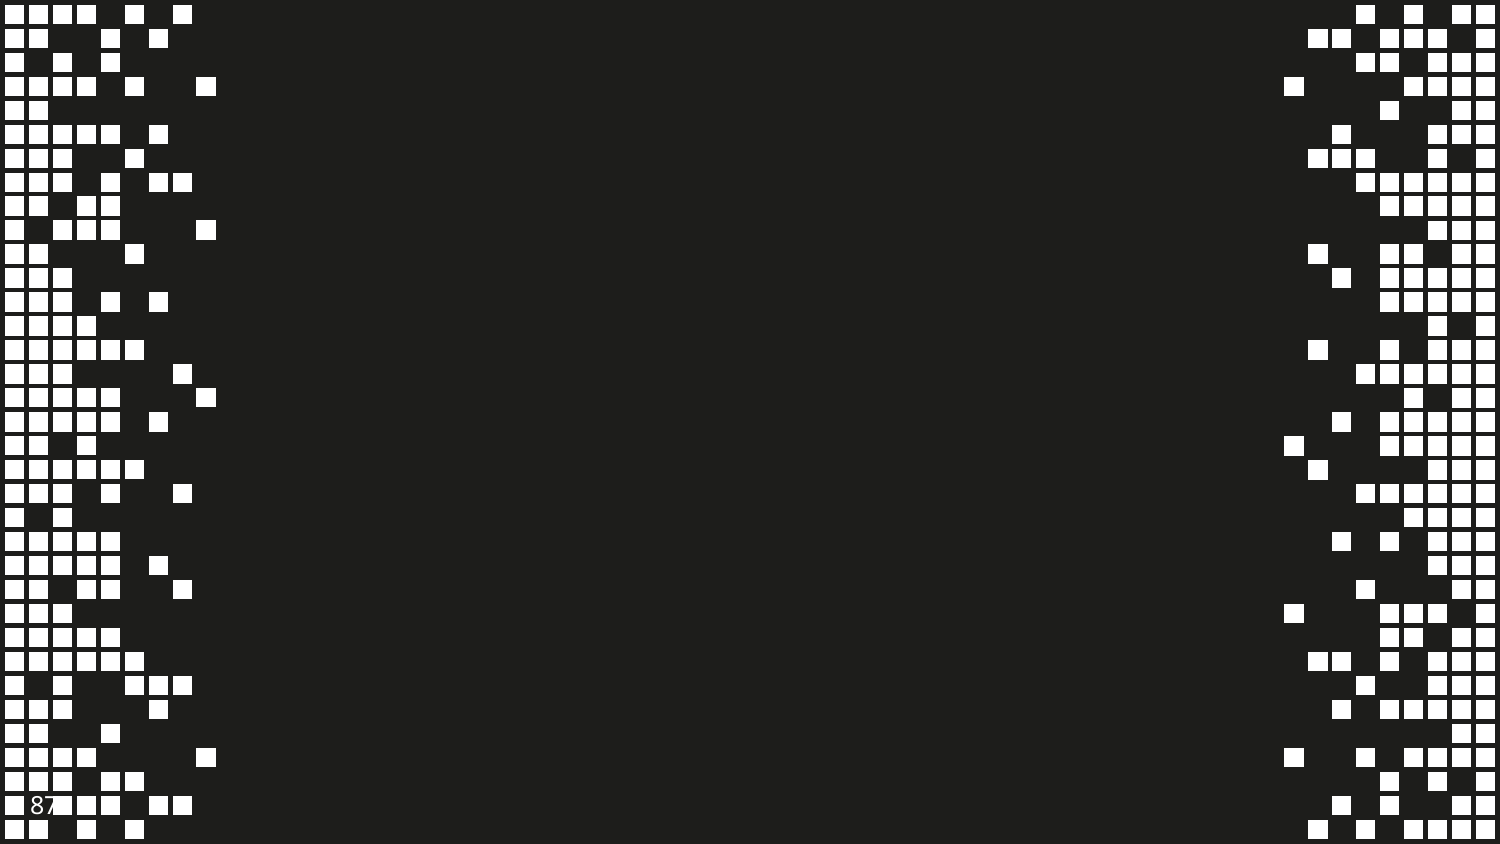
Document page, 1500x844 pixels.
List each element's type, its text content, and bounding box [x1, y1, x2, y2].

slide_number 87 [15, 774, 105, 839]
